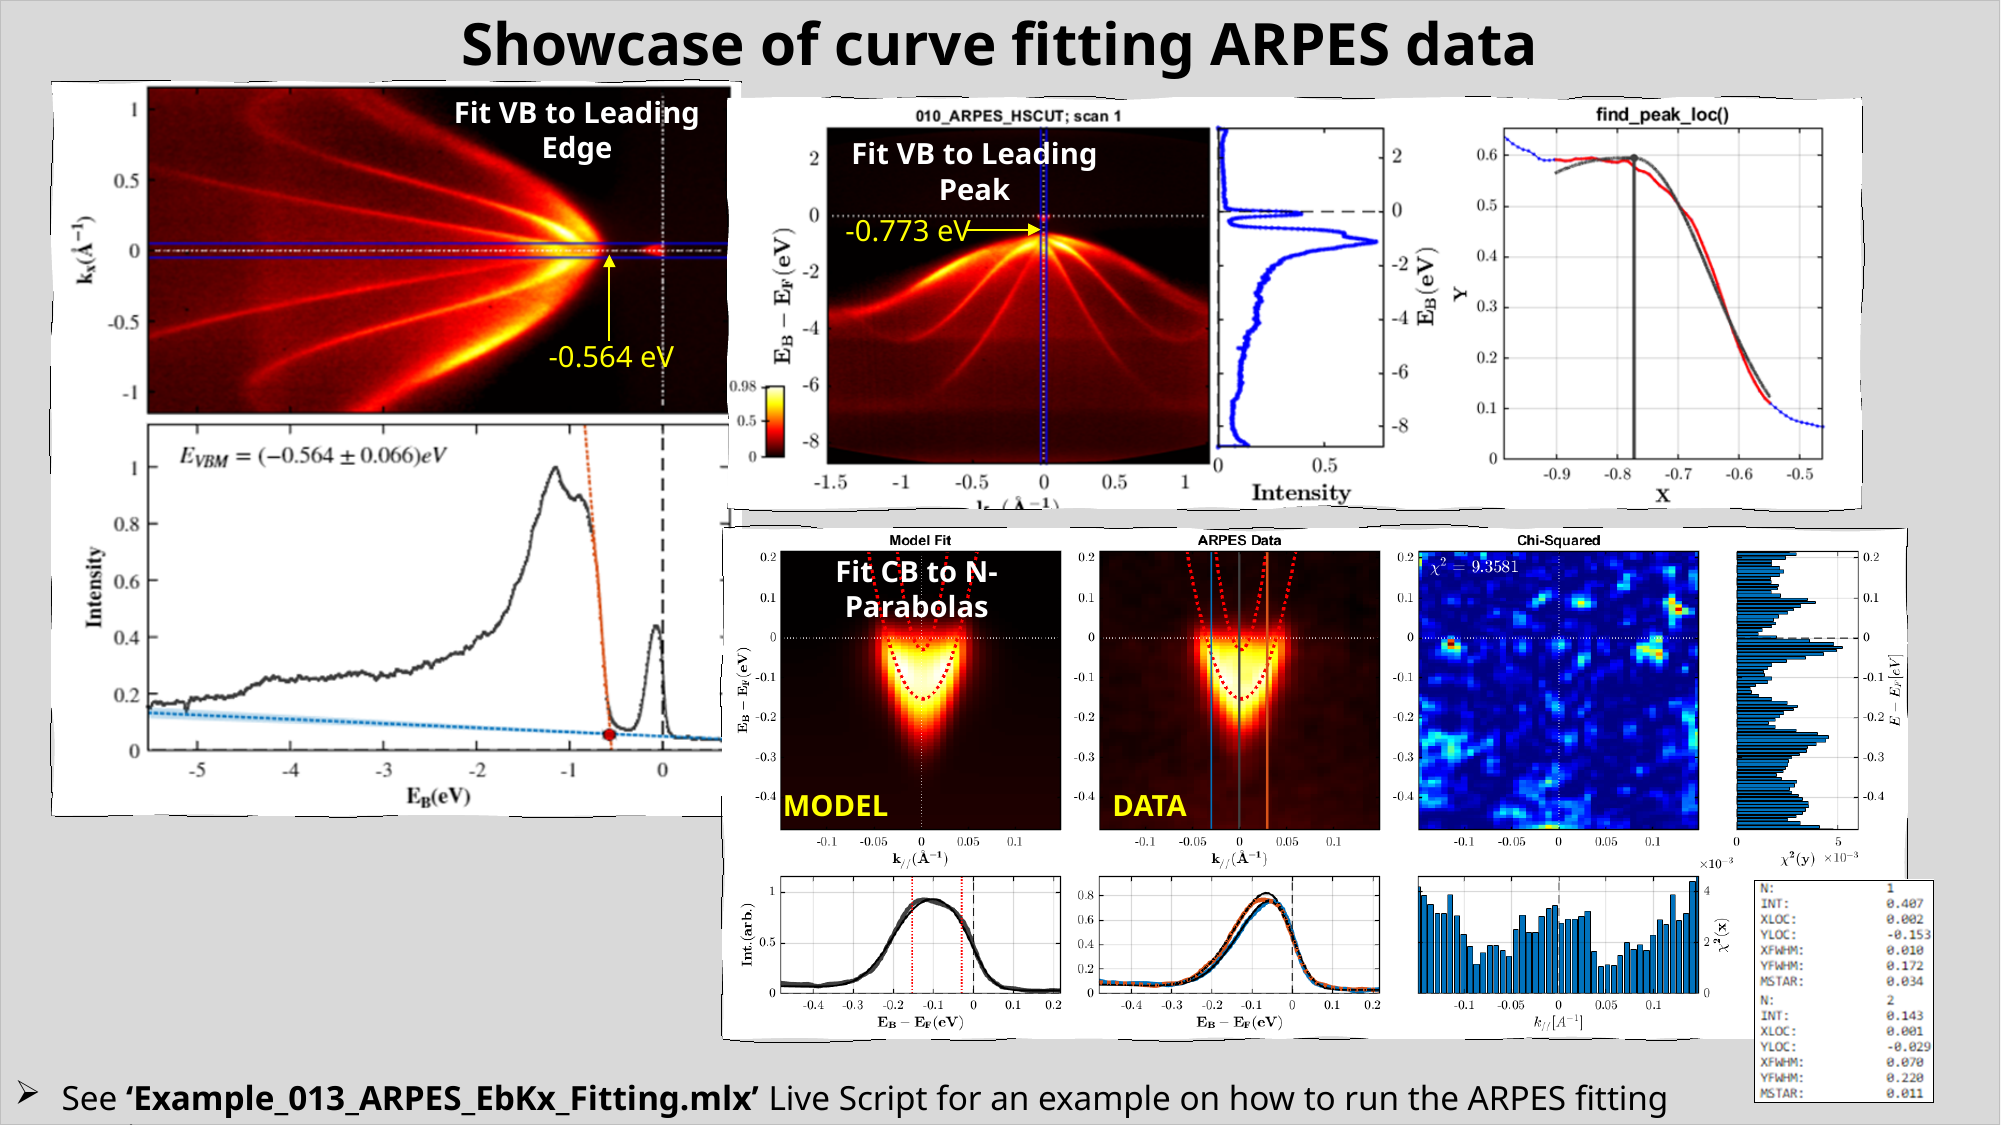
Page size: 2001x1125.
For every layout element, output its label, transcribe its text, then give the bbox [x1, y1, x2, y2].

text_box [51, 81, 745, 816]
text_box See ‘Example_013_ARPES_EbKx_Fitting.mlx’ Live Script for an example on how to run the ARPES fitting routines. [0, 1069, 1737, 1125]
text_box Showcase of curve fitting ARPES data [0, 0, 2000, 85]
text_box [727, 97, 1862, 509]
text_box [521, 254, 701, 382]
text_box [818, 204, 1041, 256]
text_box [722, 528, 1934, 1103]
